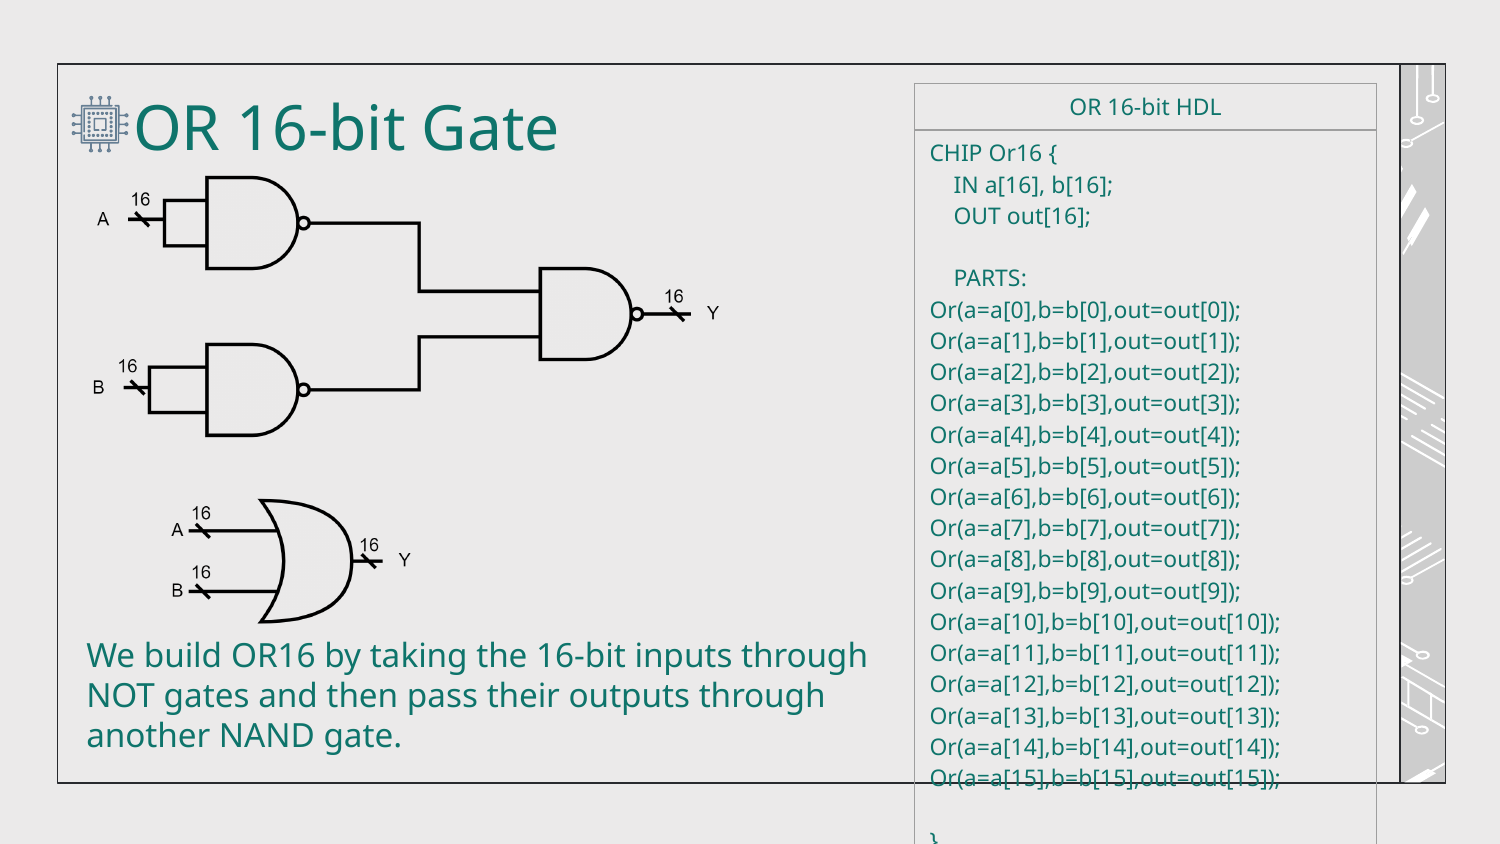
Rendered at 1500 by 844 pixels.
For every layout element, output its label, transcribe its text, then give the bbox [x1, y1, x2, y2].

picture [58, 159, 751, 640]
table_header OR 16-bit HDL [915, 84, 1376, 129]
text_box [71, 95, 129, 153]
table_cell CHIP Or16 { IN a[16], b[16]; OUT out[16]; PARTS: Or(a=a[0],b=b[0],out=out[0]); Or(a=a[1],b=b[1],out=out[1]); Or(a=a[2],b=b[2],out=out[2]); Or(a=a[3],b=b[3],out=out[3]); Or(a=a[4],b=b[4],out=out[4]); Or(a=a[5],b=b[5],out=out[5]); Or(a=a[6],b=b[6],out=out[6]); Or(a=a[7],b=b[7],out=out[7]); Or(a=a[8],b=b[8],out=out[8]); Or(a=a[9],b=b[9],out=out[9]); Or(a=a[10],b=b[10],out=out[10]); Or(a=a[11],b=b[11],out=out[11]); Or(a=a[12],b=b[12],out=out[12]); Or(a=a[13],b=b[13],out=out[13]); Or(a=a[14],b=b[14],out=out[14]); Or(a=a[15],b=b[15],out=out[15]); } [915, 131, 1376, 844]
text_box We build OR16 by taking the 16-bit inputs through NOT gates and then pass their outputs through another NAND gate. [71, 618, 888, 771]
title OR 16-bit Gate [118, 72, 1382, 167]
